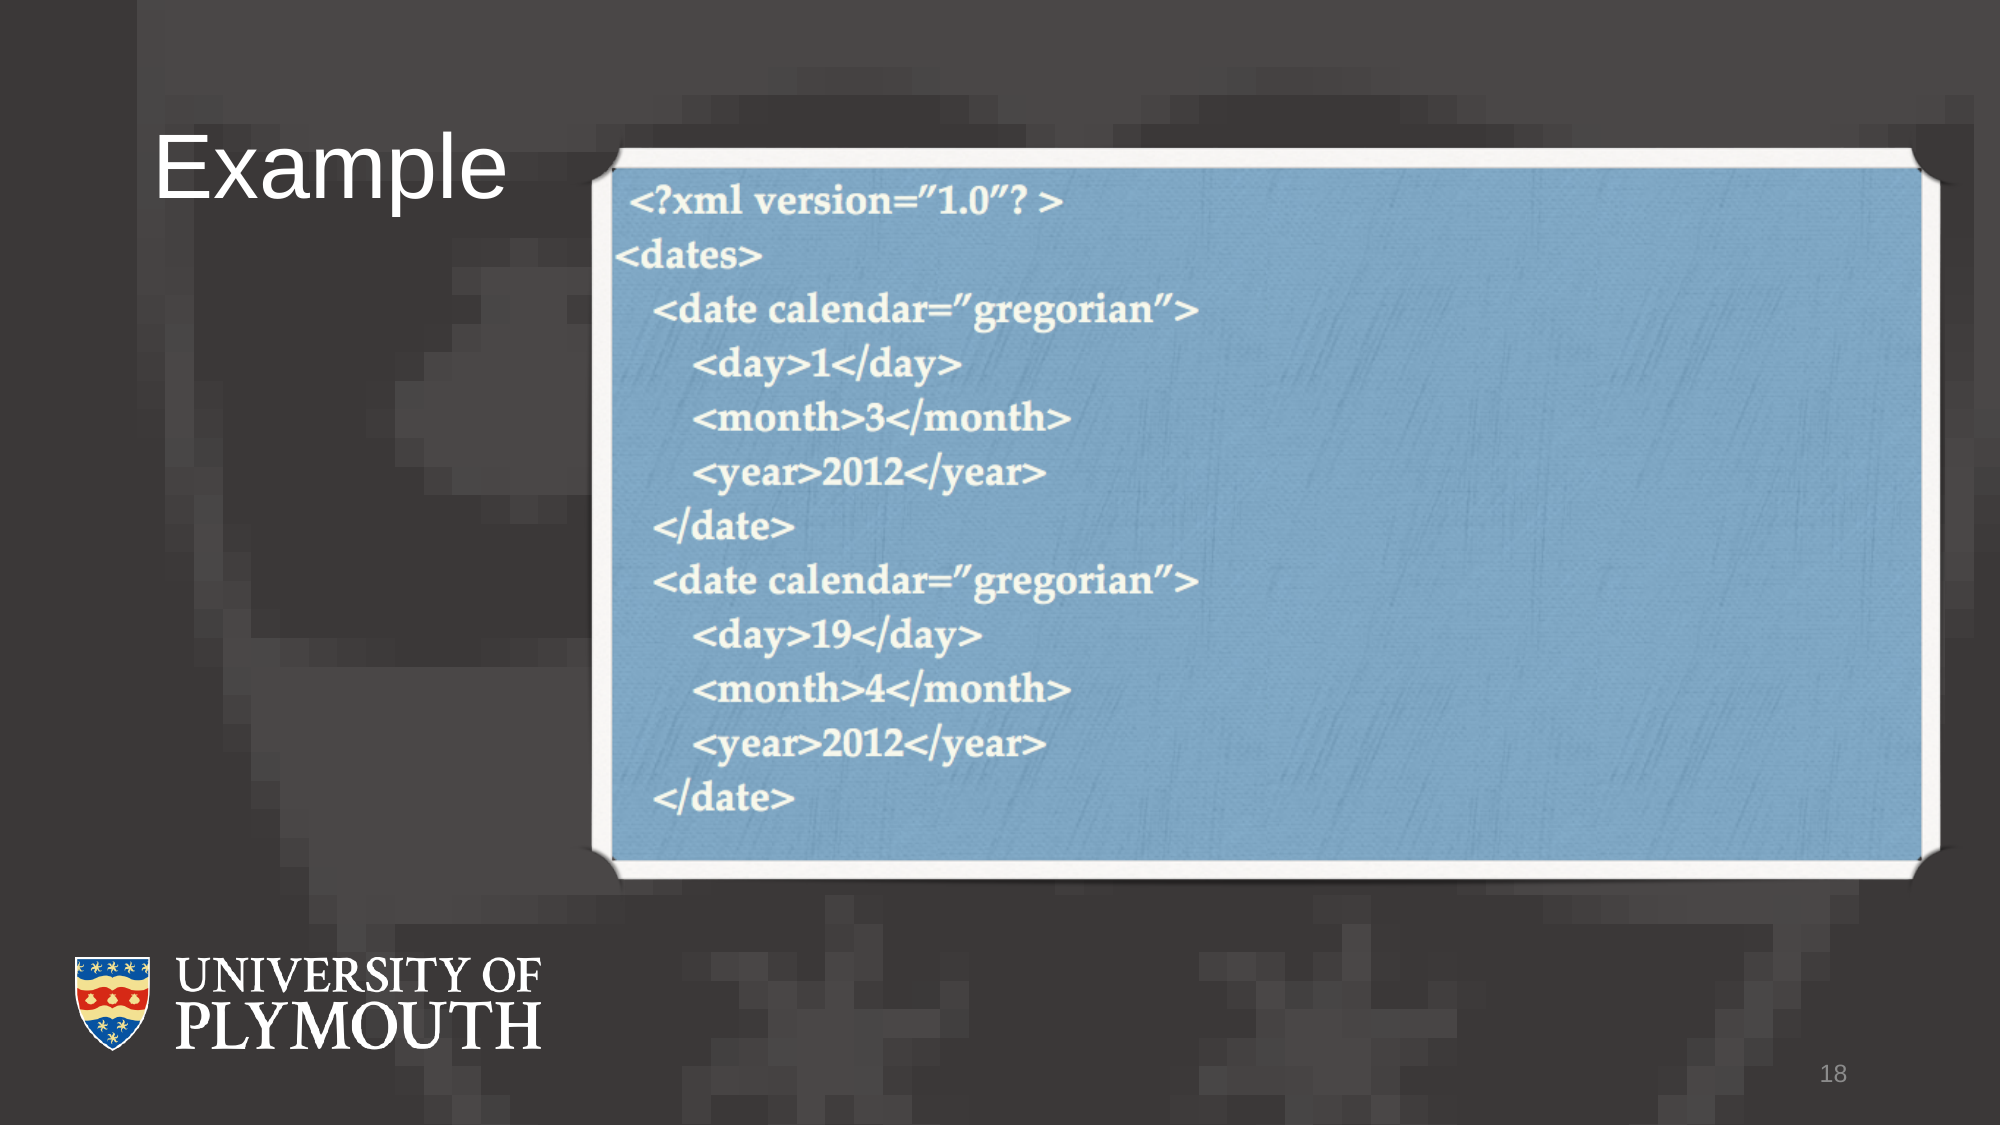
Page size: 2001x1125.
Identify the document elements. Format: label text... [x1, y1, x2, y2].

picture [75, 957, 541, 1053]
title Example [137, 59, 1863, 278]
slide_number 18 [1736, 1042, 1863, 1103]
picture [567, 126, 1967, 906]
